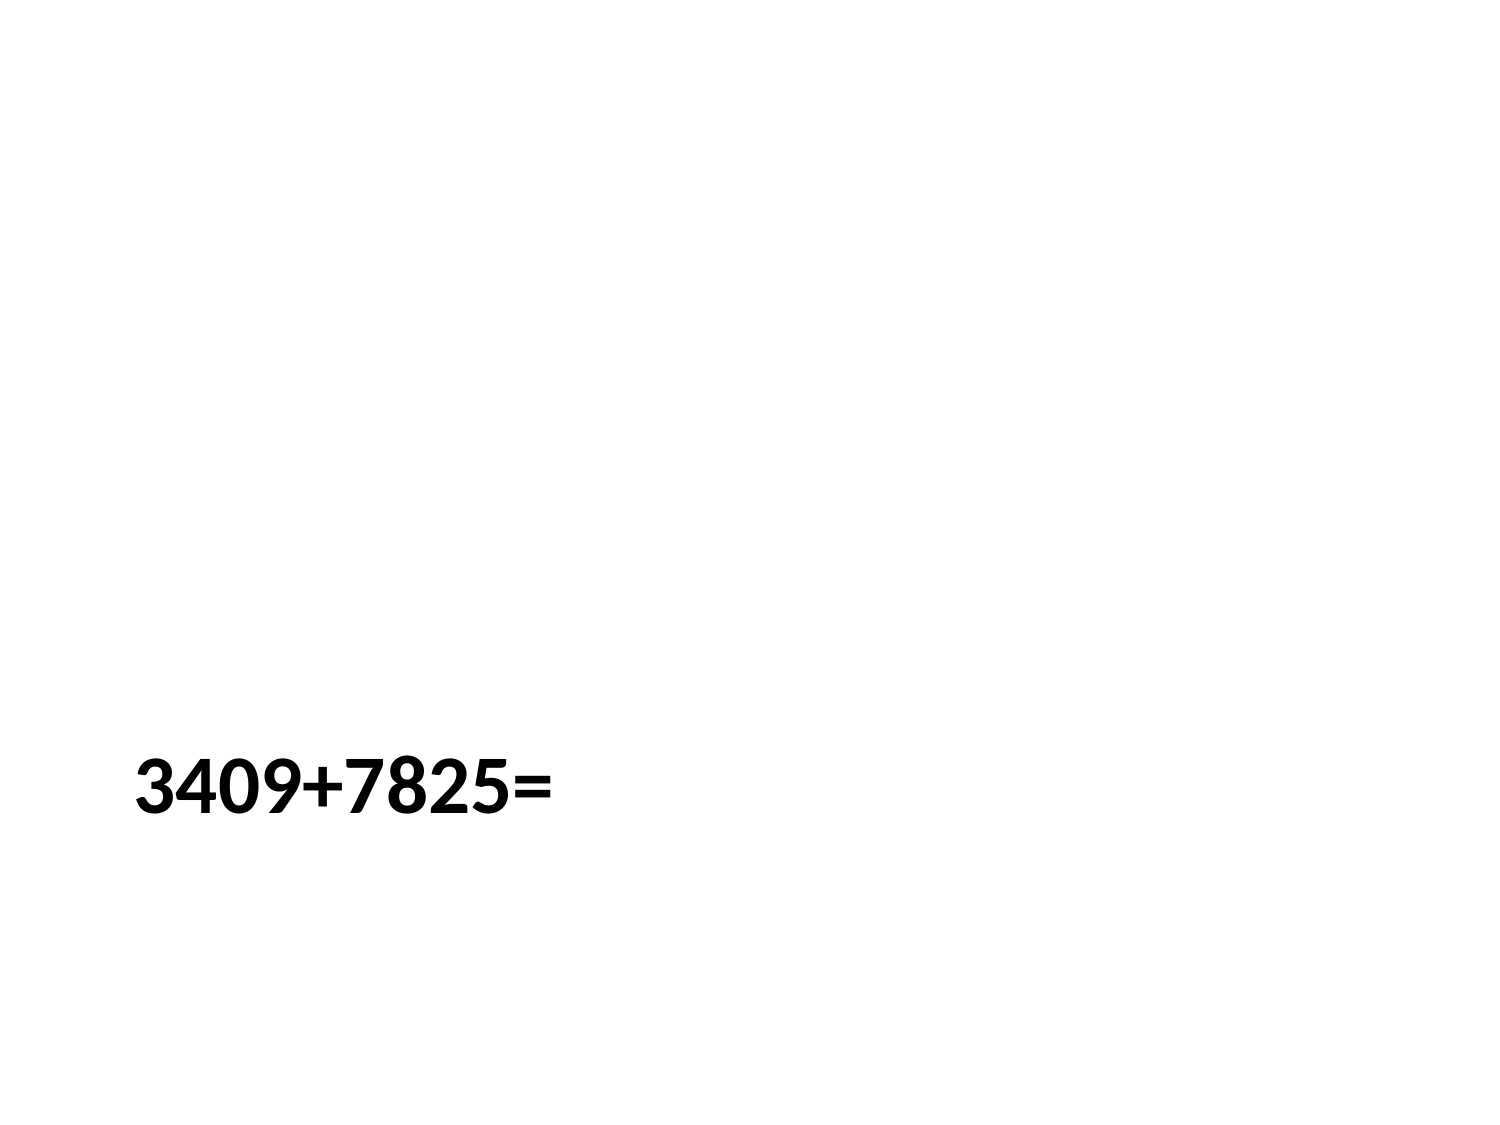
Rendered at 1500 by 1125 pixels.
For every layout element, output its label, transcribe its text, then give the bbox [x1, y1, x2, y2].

title 3409+7825= [118, 722, 1394, 947]
